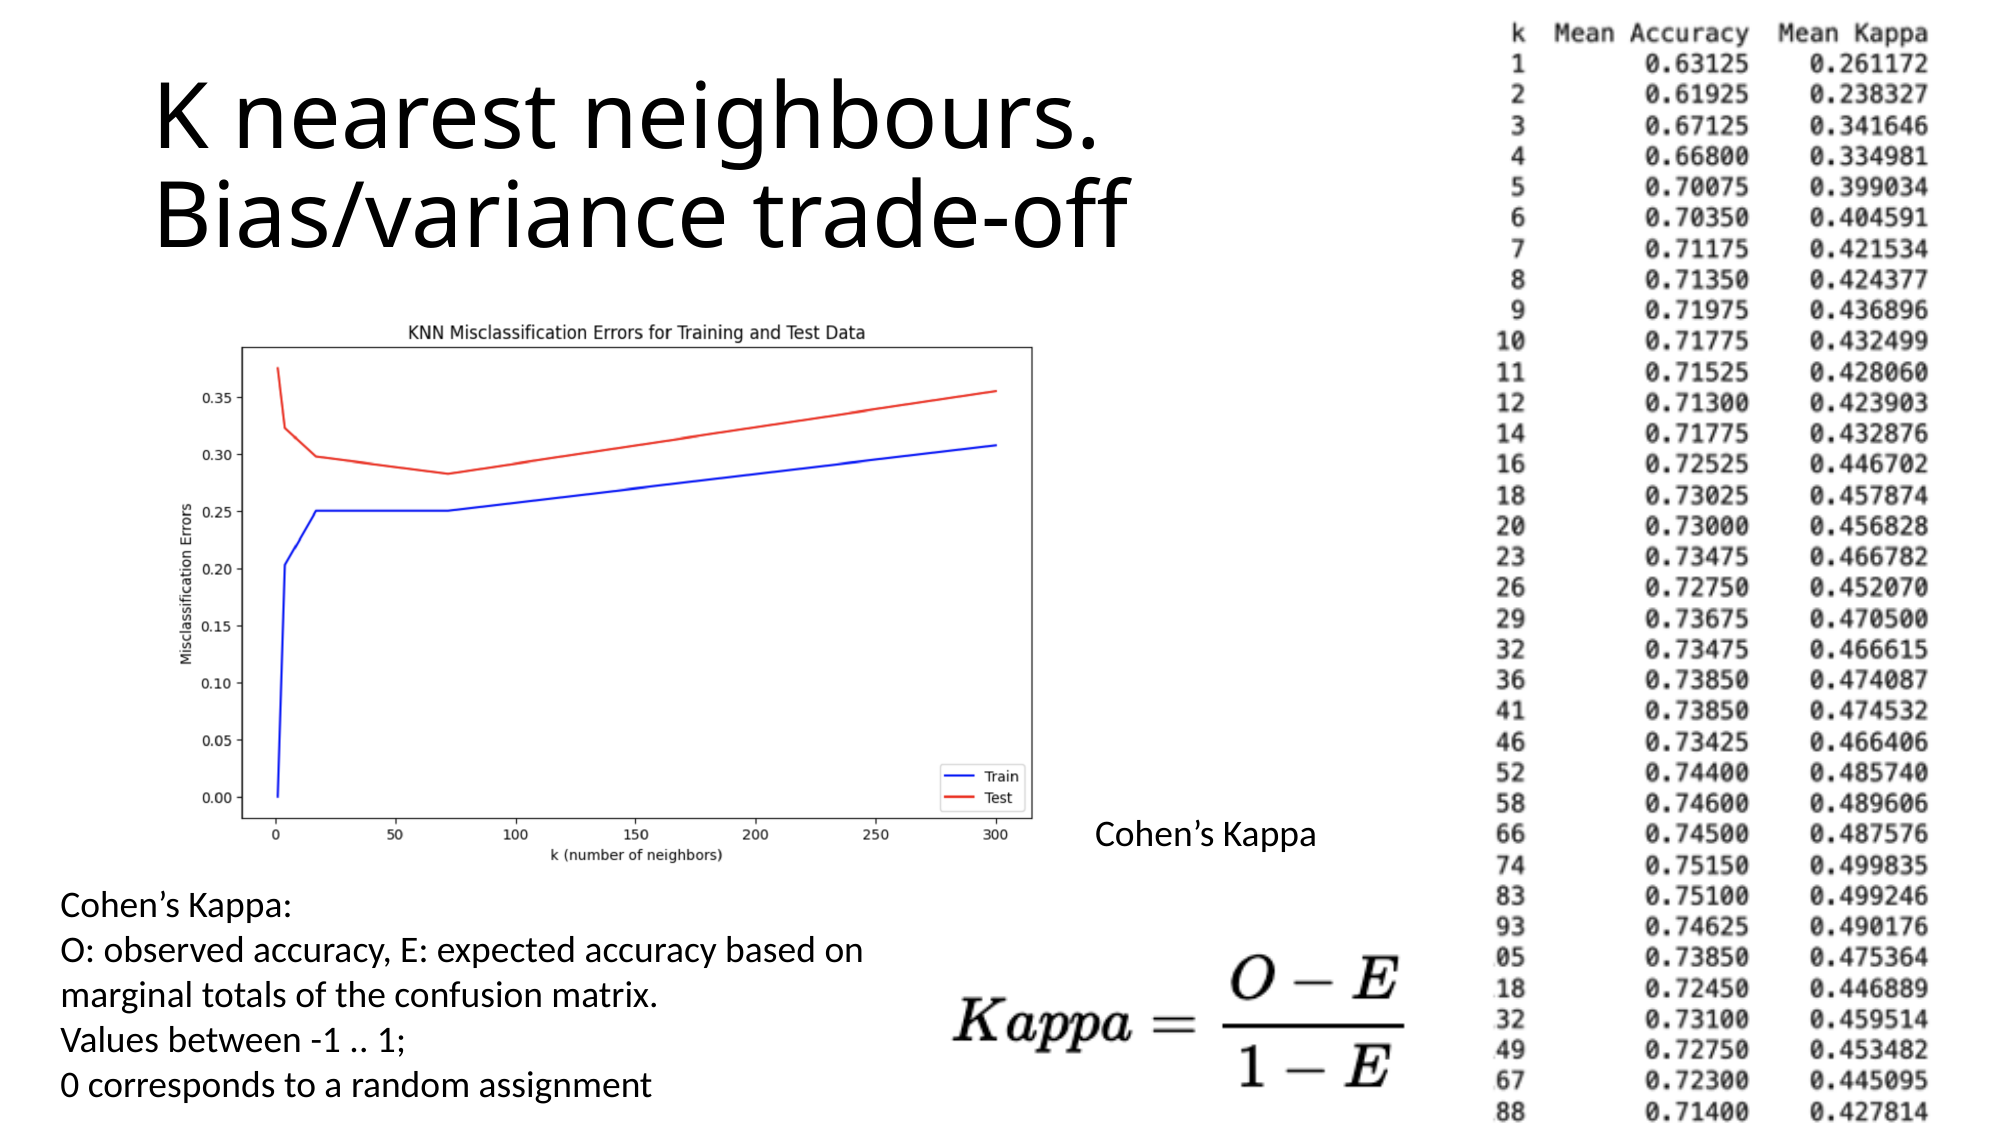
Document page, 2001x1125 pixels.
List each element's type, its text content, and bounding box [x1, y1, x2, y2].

picture [916, 888, 1459, 1125]
text_box Cohen’s Kappa [1080, 801, 1333, 862]
title K nearest neighbours. Bias/variance trade-off [137, 59, 1465, 278]
picture [1465, 0, 2000, 1125]
text_box Cohen’s Kappa: O: observed accuracy, E: expected accuracy based on marginal totals of the confusion matrix. Values between -1 .. 1; 0 corresponds to a random assignment [45, 872, 917, 1113]
picture [162, 309, 1039, 873]
